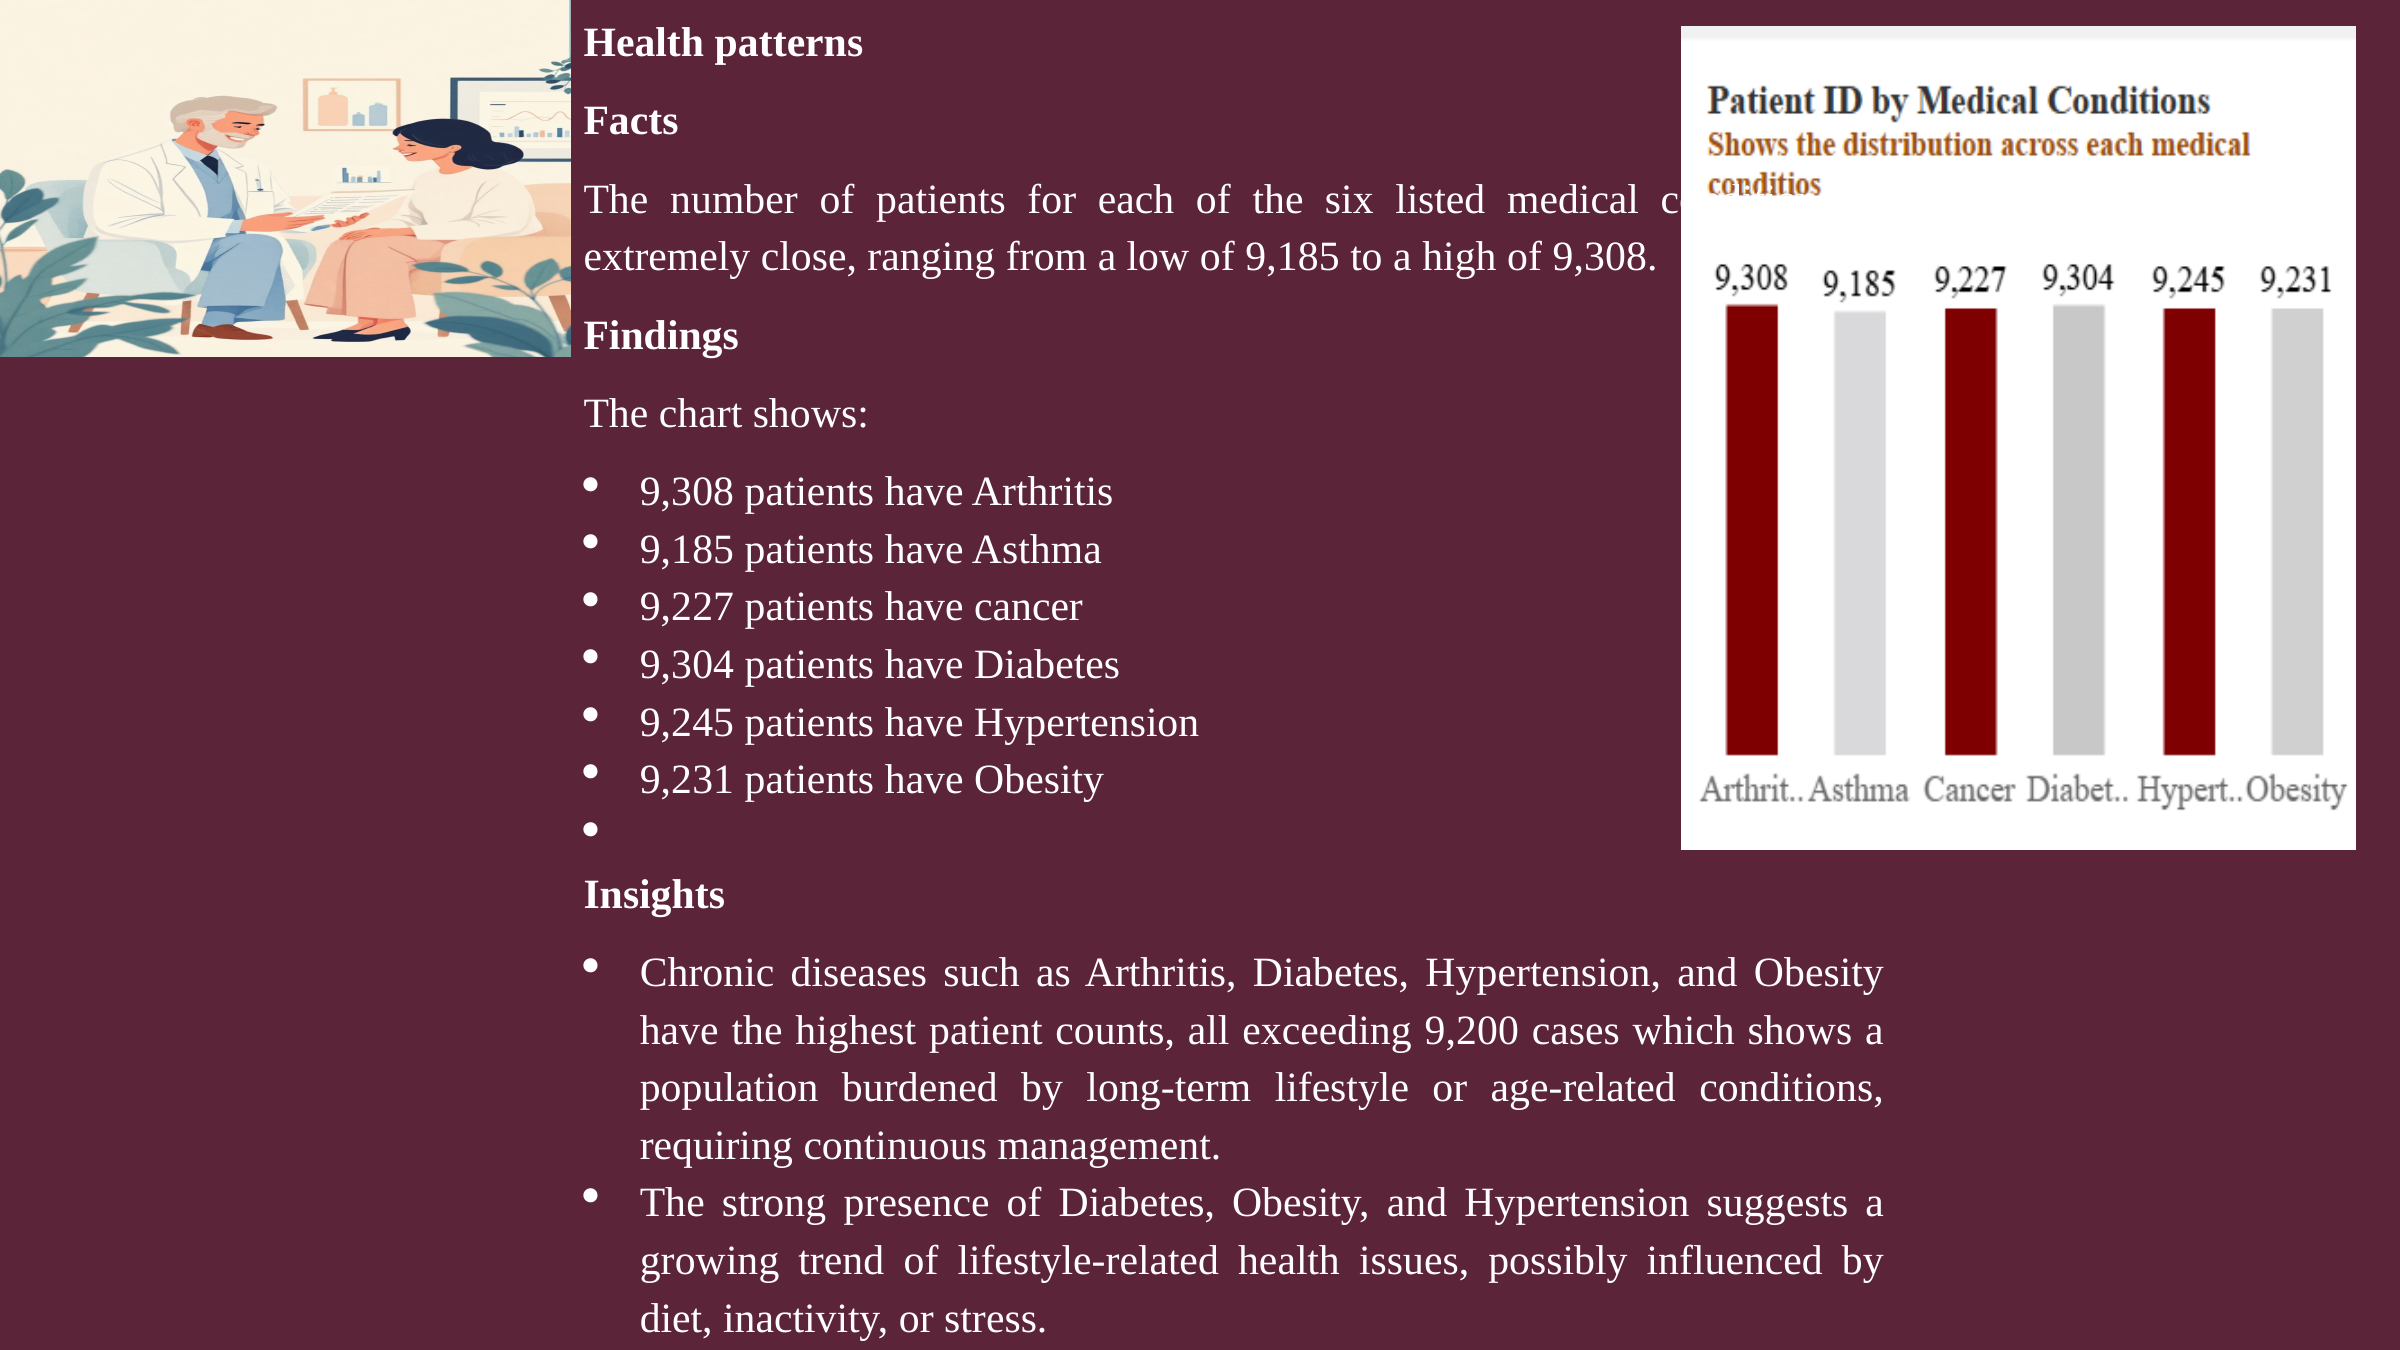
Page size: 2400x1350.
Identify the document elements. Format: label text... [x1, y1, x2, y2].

text_box Health patterns Facts The number of patients for each of the six listed medical conditions is extremely close, ranging from a low of 9,185 to a high of 9,308. Findings The chart shows: 9,308 patients have Arthritis 9,185 patients have Asthma 9,227 patients have cancer 9,304 patients have Diabetes 9,245 patients have Hypertension 9,231 patients have Obesity Insights Chronic diseases such as Arthritis, Diabetes, Hypertension, and Obesity have the highest patient counts, all exceeding 9,200 cases which shows a population burdened by long-term lifestyle or age-related conditions, requiring continuous management. The strong presence of Diabetes, Obesity, and Hypertension suggests a growing trend of lifestyle-related health issues, possibly influenced by diet, inactivity, or stress. [568, 0, 1900, 1348]
picture [0, 0, 571, 357]
picture [1681, 26, 2356, 850]
